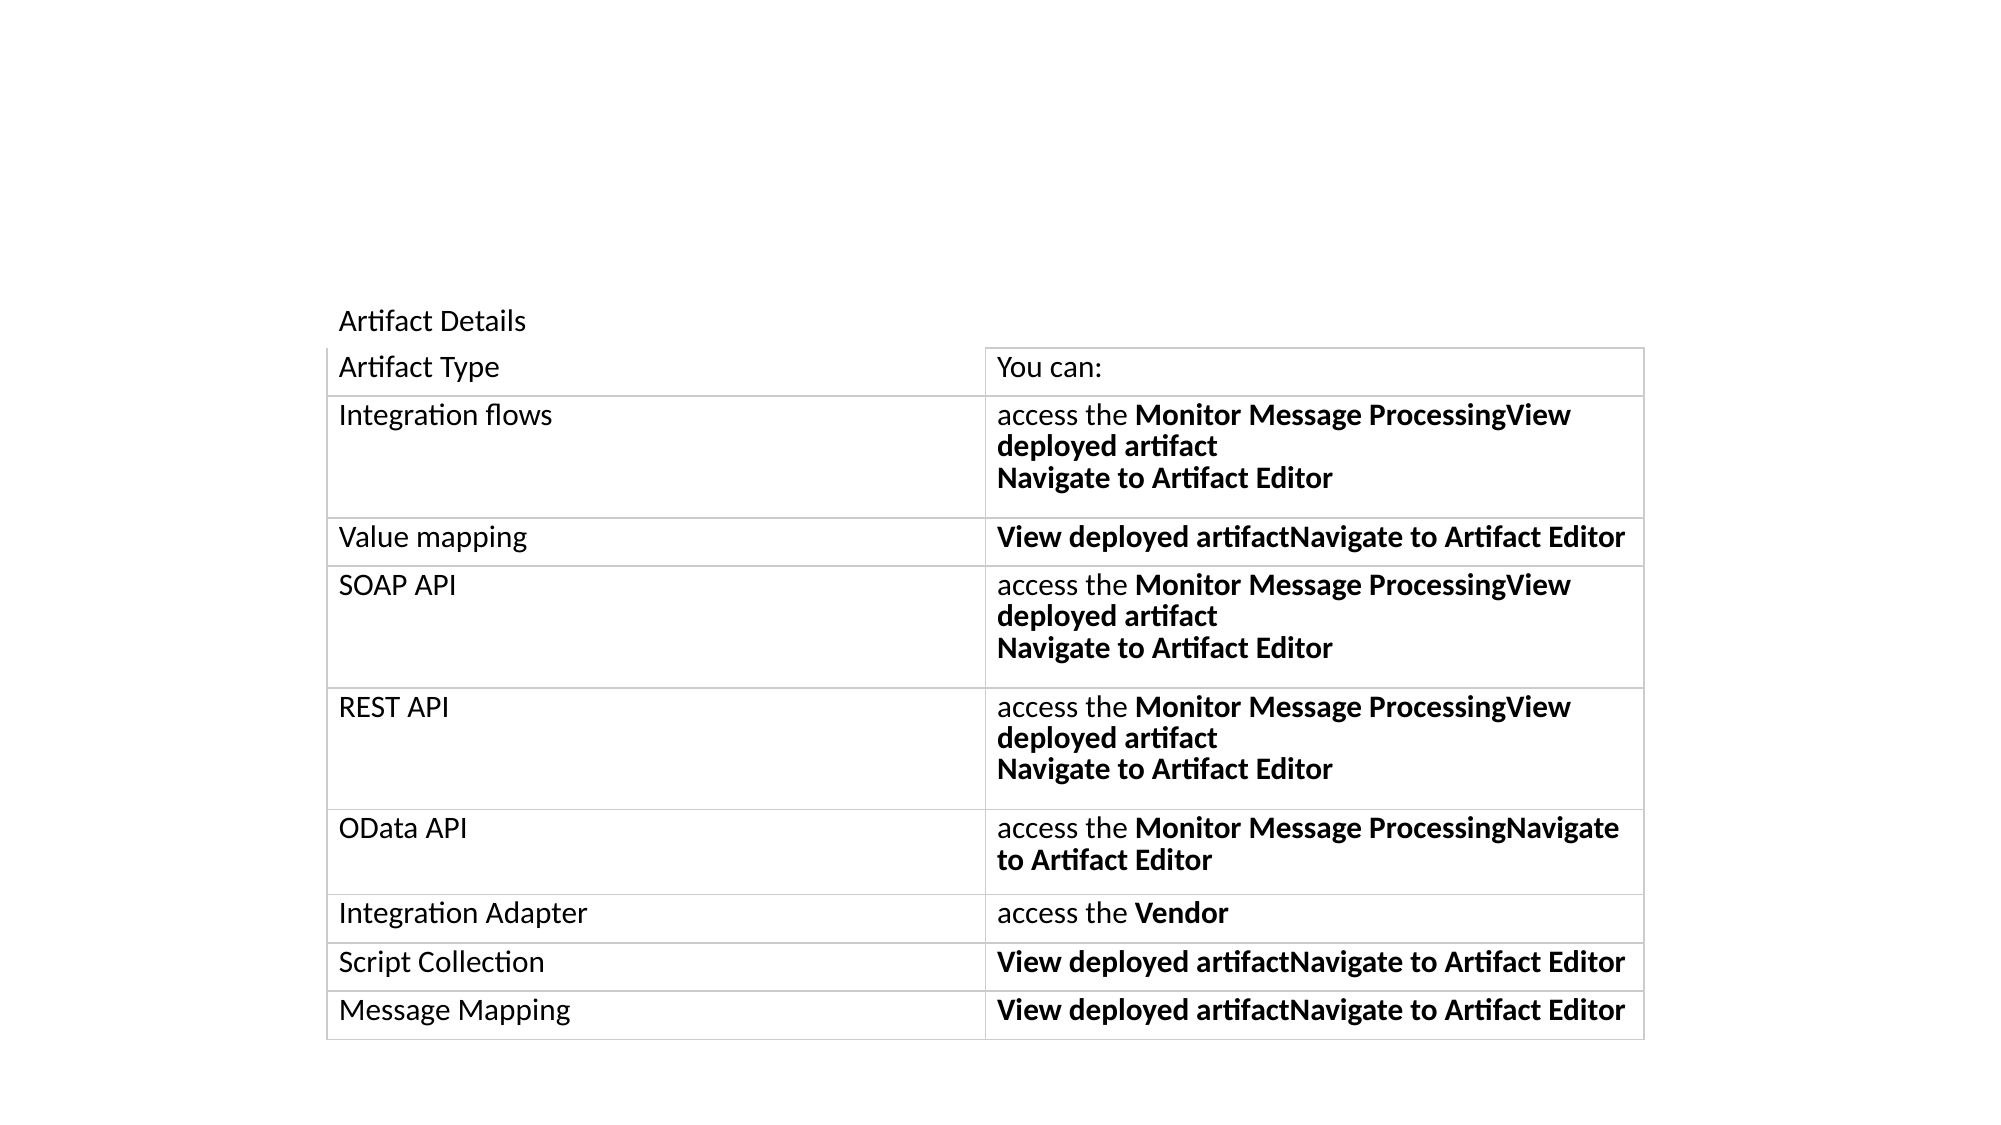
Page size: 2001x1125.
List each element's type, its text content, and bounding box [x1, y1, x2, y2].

table_cell Integration flows [328, 397, 985, 517]
table_cell You can: [986, 349, 1643, 395]
table_cell access the Monitor Message ProcessingView deployed artifact Navigate to Artifact Editor [986, 567, 1643, 687]
table_cell View deployed artifactNavigate to Artifact Editor [986, 944, 1643, 990]
table_cell Message Mapping [328, 992, 985, 1039]
table_cell Value mapping [328, 519, 985, 565]
table_cell SOAP API [328, 567, 985, 687]
table_header Artifact Details [327, 299, 1644, 348]
table_cell access the Monitor Message ProcessingView deployed artifact Navigate to Artifact Editor [986, 689, 1643, 809]
table_cell Artifact Type [328, 348, 985, 395]
table_cell REST API [328, 689, 985, 809]
table_cell View deployed artifactNavigate to Artifact Editor [986, 519, 1643, 565]
table_cell access the Monitor Message ProcessingNavigate to Artifact Editor [986, 810, 1643, 894]
table_cell access the Monitor Message ProcessingView deployed artifact Navigate to Artifact Editor [986, 397, 1643, 517]
table_cell Script Collection [328, 944, 985, 990]
table_cell Integration Adapter [328, 895, 985, 942]
table_cell OData API [328, 810, 985, 894]
table_cell View deployed artifactNavigate to Artifact Editor [986, 992, 1643, 1039]
table_cell access the Vendor [986, 895, 1643, 942]
